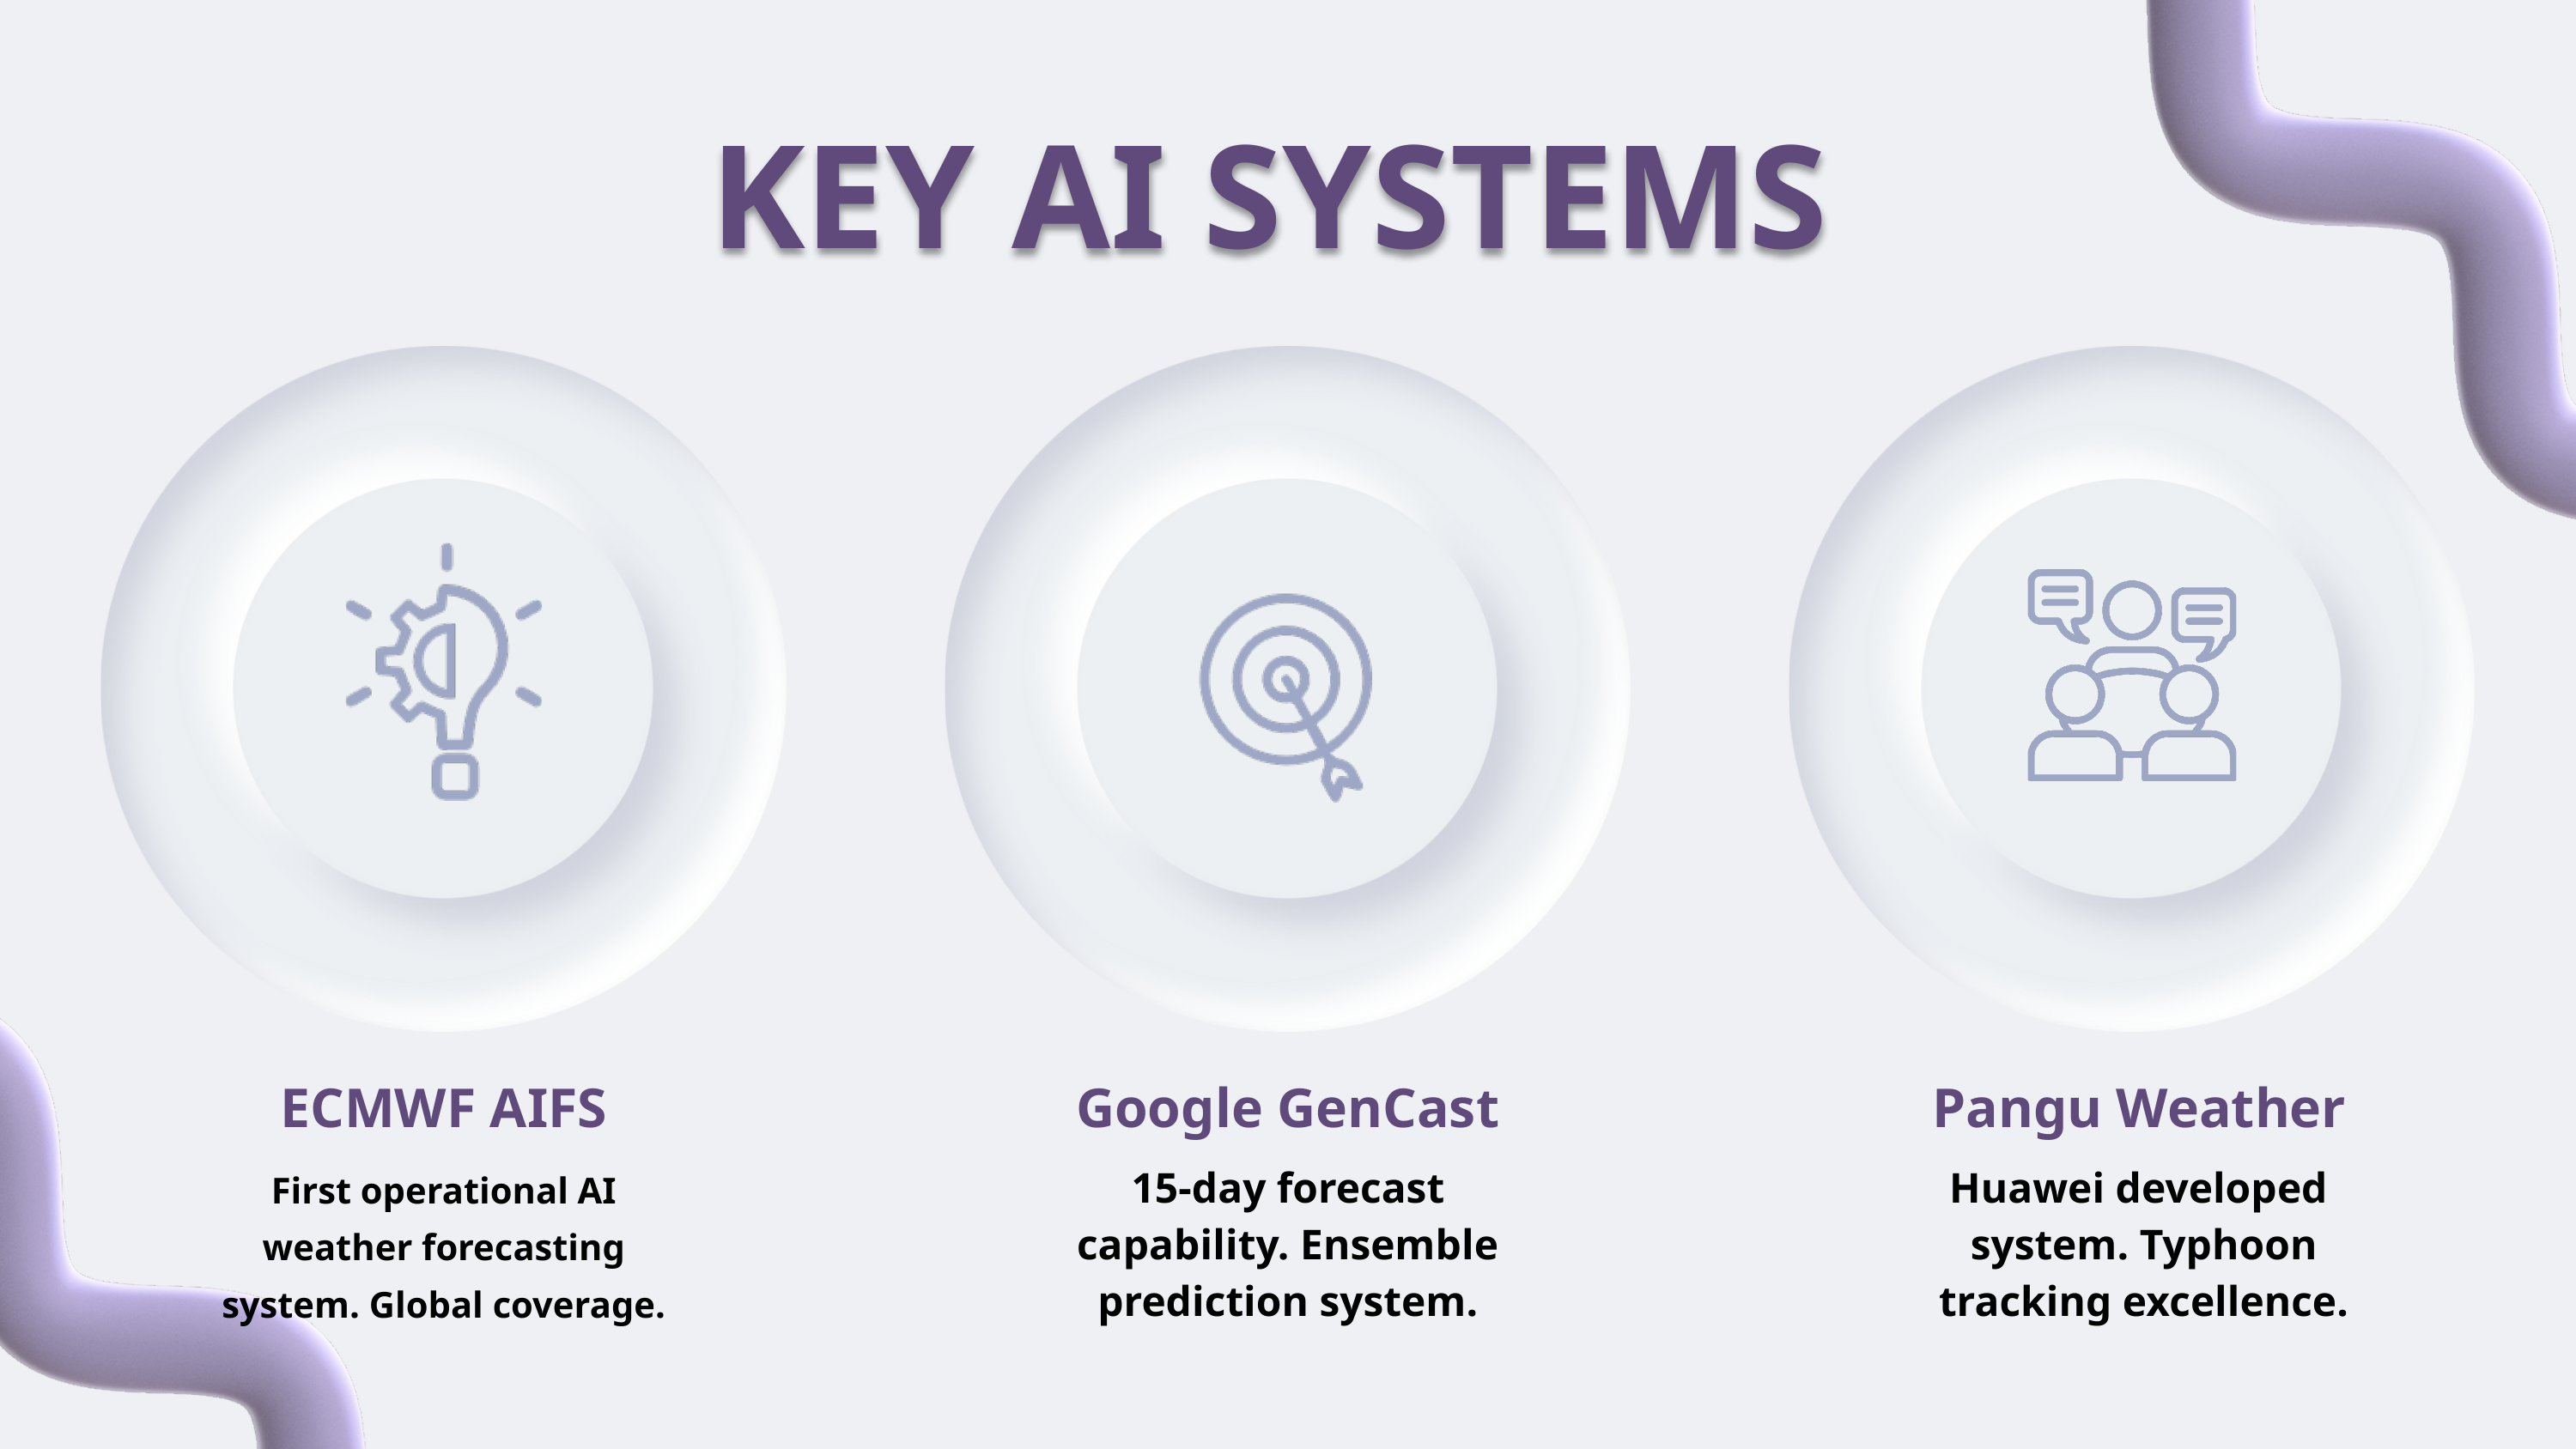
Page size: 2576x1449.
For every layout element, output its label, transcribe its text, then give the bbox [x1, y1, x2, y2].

text_box [945, 346, 1631, 1032]
text_box Pangu Weather [1831, 1053, 2447, 1138]
text_box [0, 535, 521, 1449]
text_box [1842, 0, 2576, 828]
text_box First operational AI weather forecasting system. Global coverage. [216, 1155, 672, 1325]
text_box Huawei developed system. Typhoon tracking excellence. [1916, 1155, 2372, 1325]
text_box [1789, 346, 2476, 1032]
text_box [2027, 569, 2237, 781]
text_box Google GenCast [980, 1053, 1596, 1138]
text_box [100, 346, 787, 1032]
text_box [345, 543, 543, 801]
text_box 15-day forecast capability. Ensemble prediction system. [1060, 1155, 1516, 1325]
text_box ECMWF AIFS [521, 1053, 752, 1138]
text_box [1189, 584, 1384, 803]
